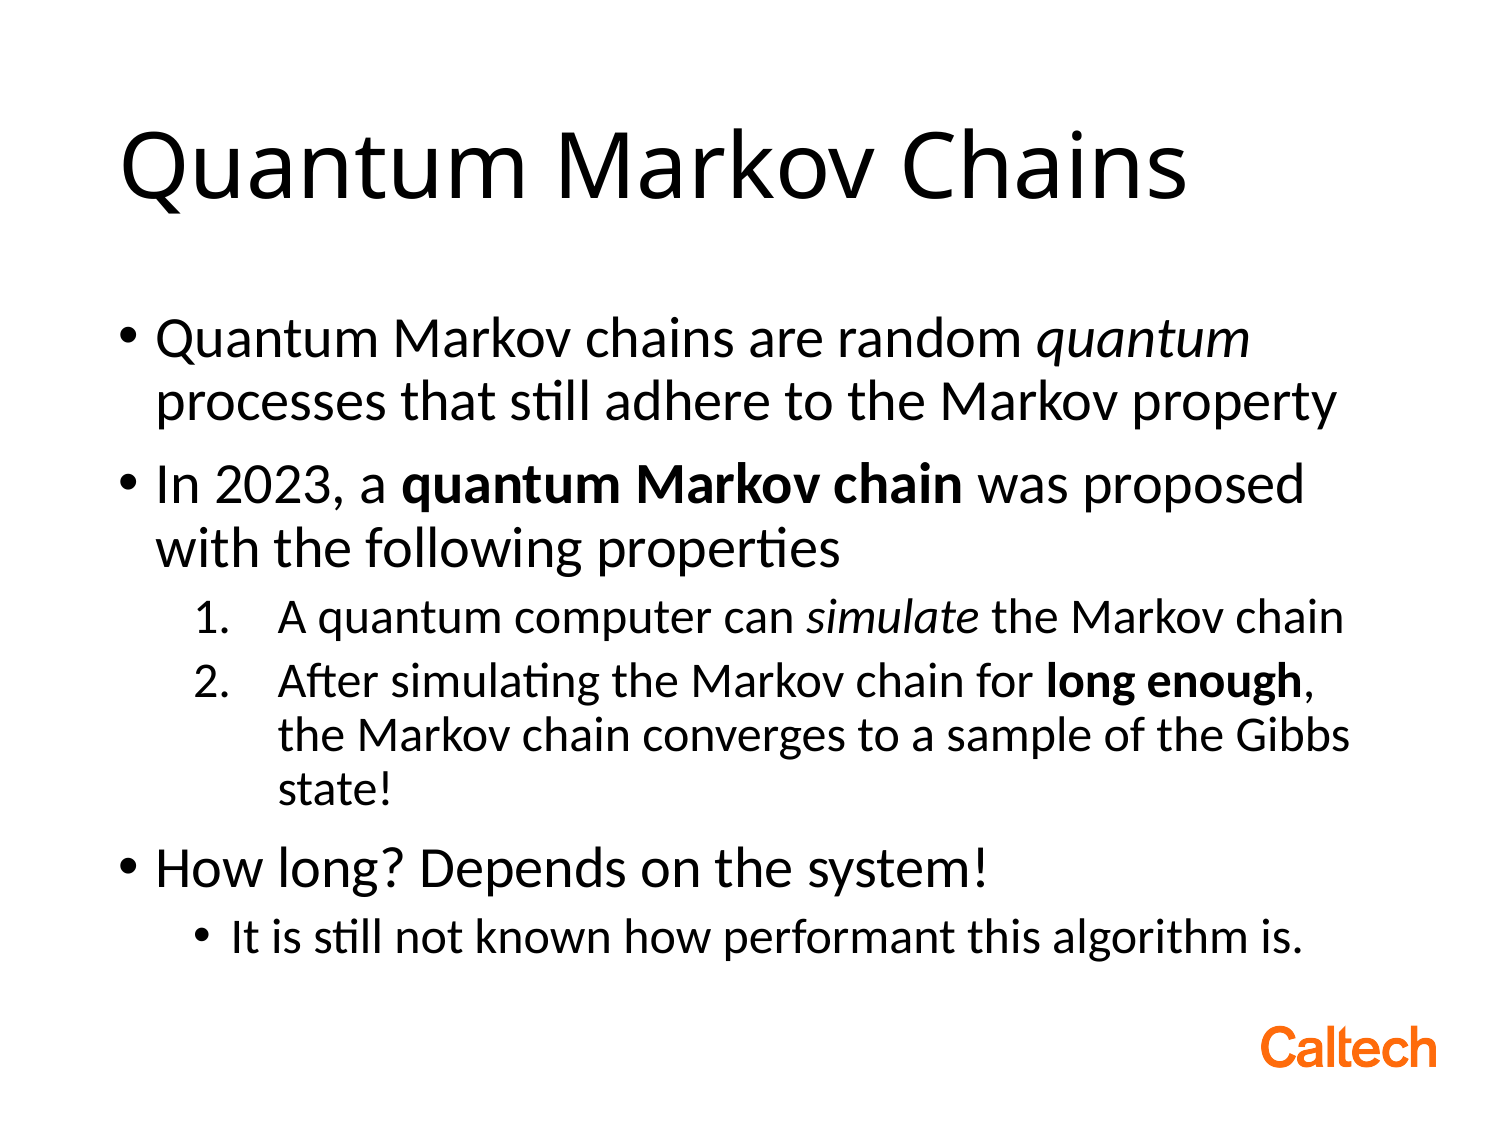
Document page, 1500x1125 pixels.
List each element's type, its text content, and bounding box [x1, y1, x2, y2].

title Quantum Markov Chains [103, 59, 1397, 278]
list Quantum Markov chains are random quantum processes that still adhere to the Markov property In 2023, a quantum Markov chain was proposed with the following properties A quantum computer can simulate the Markov chain After simulating the Markov chain for long enough, the Markov chain converges to a sample of the Gibbs state! How long? Depends on the system! It is still not known how performant this algorithm is. [103, 299, 1397, 1014]
picture [1261, 1025, 1436, 1068]
